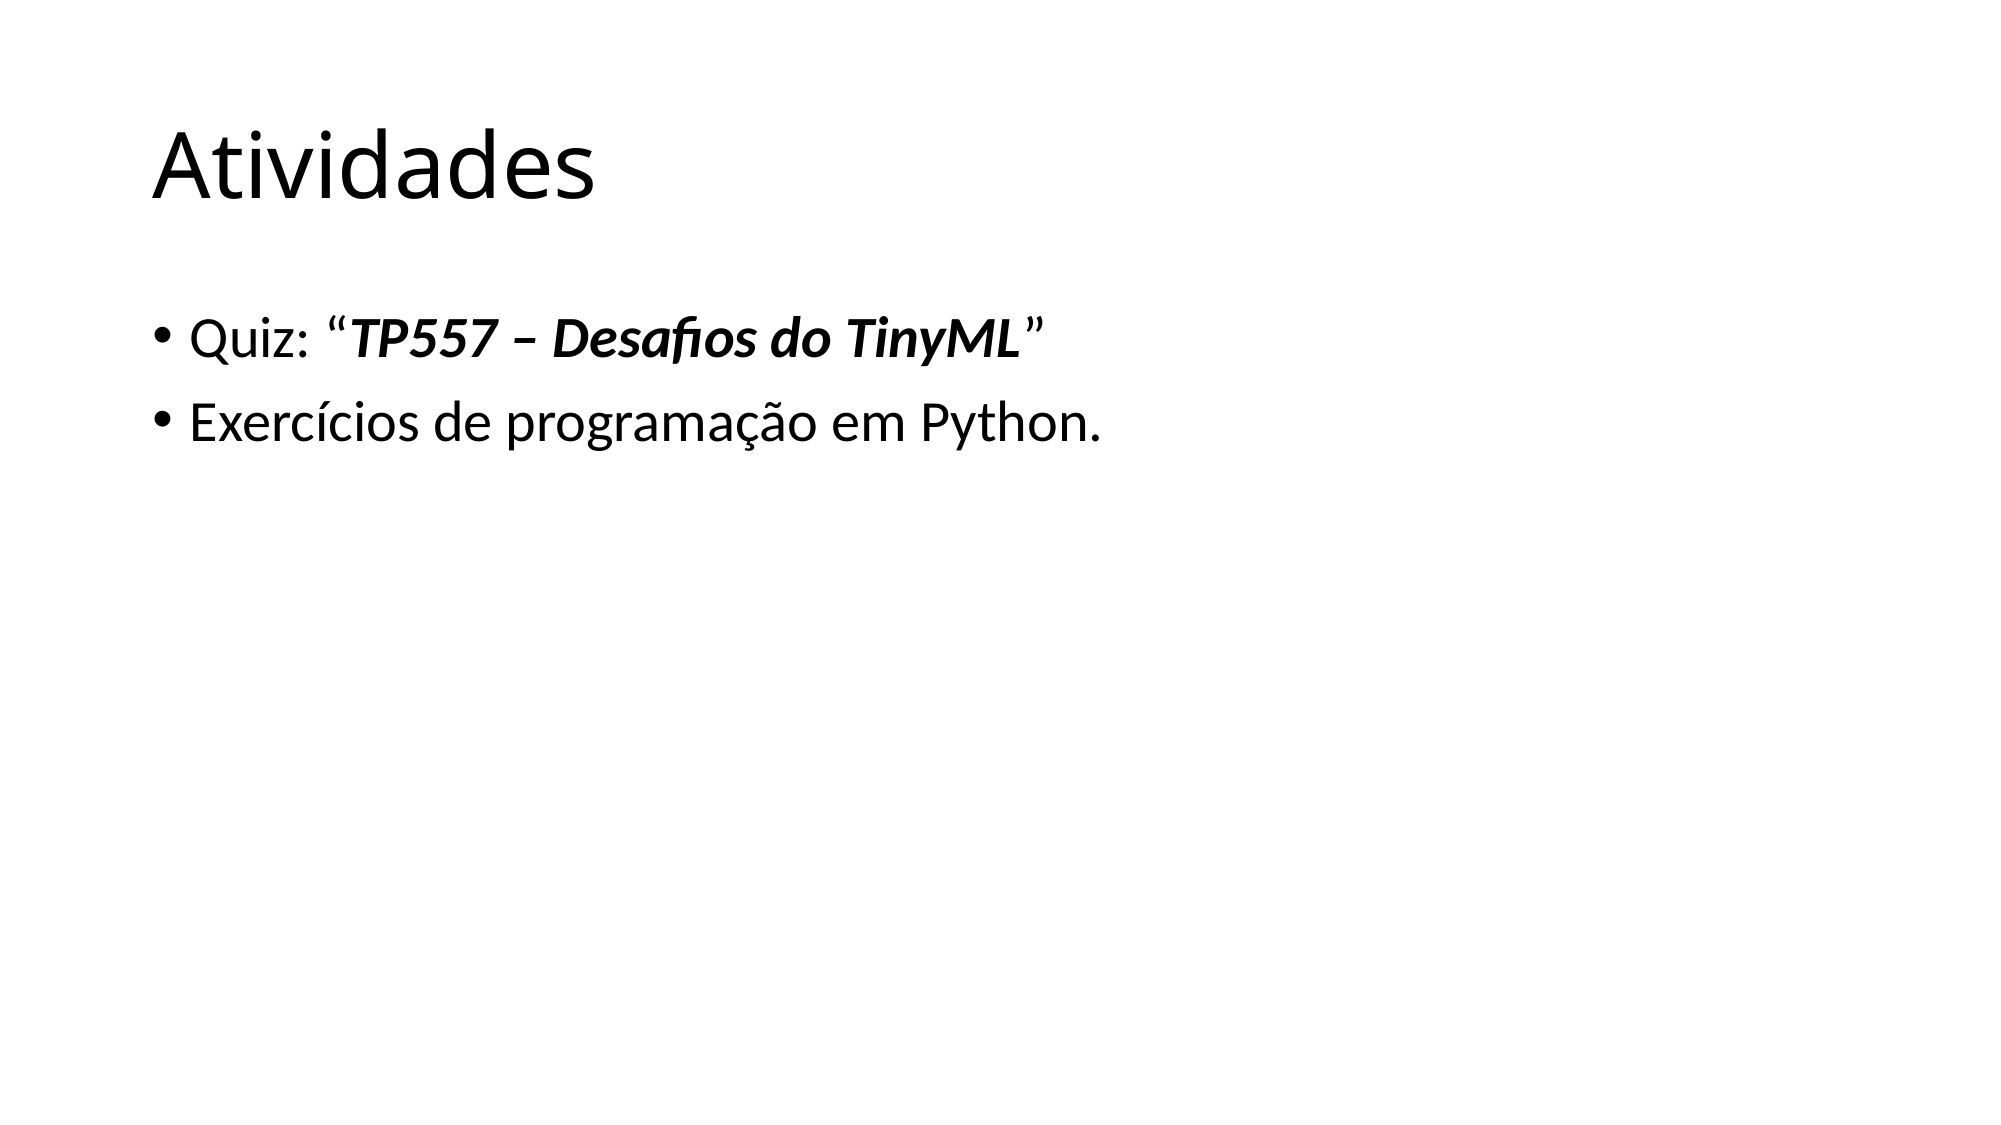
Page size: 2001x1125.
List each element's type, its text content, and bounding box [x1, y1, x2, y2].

list Quiz: “TP557 – Desafios do TinyML” Exercícios de programação em Python. [137, 299, 1863, 1014]
title Atividades [137, 59, 1863, 278]
